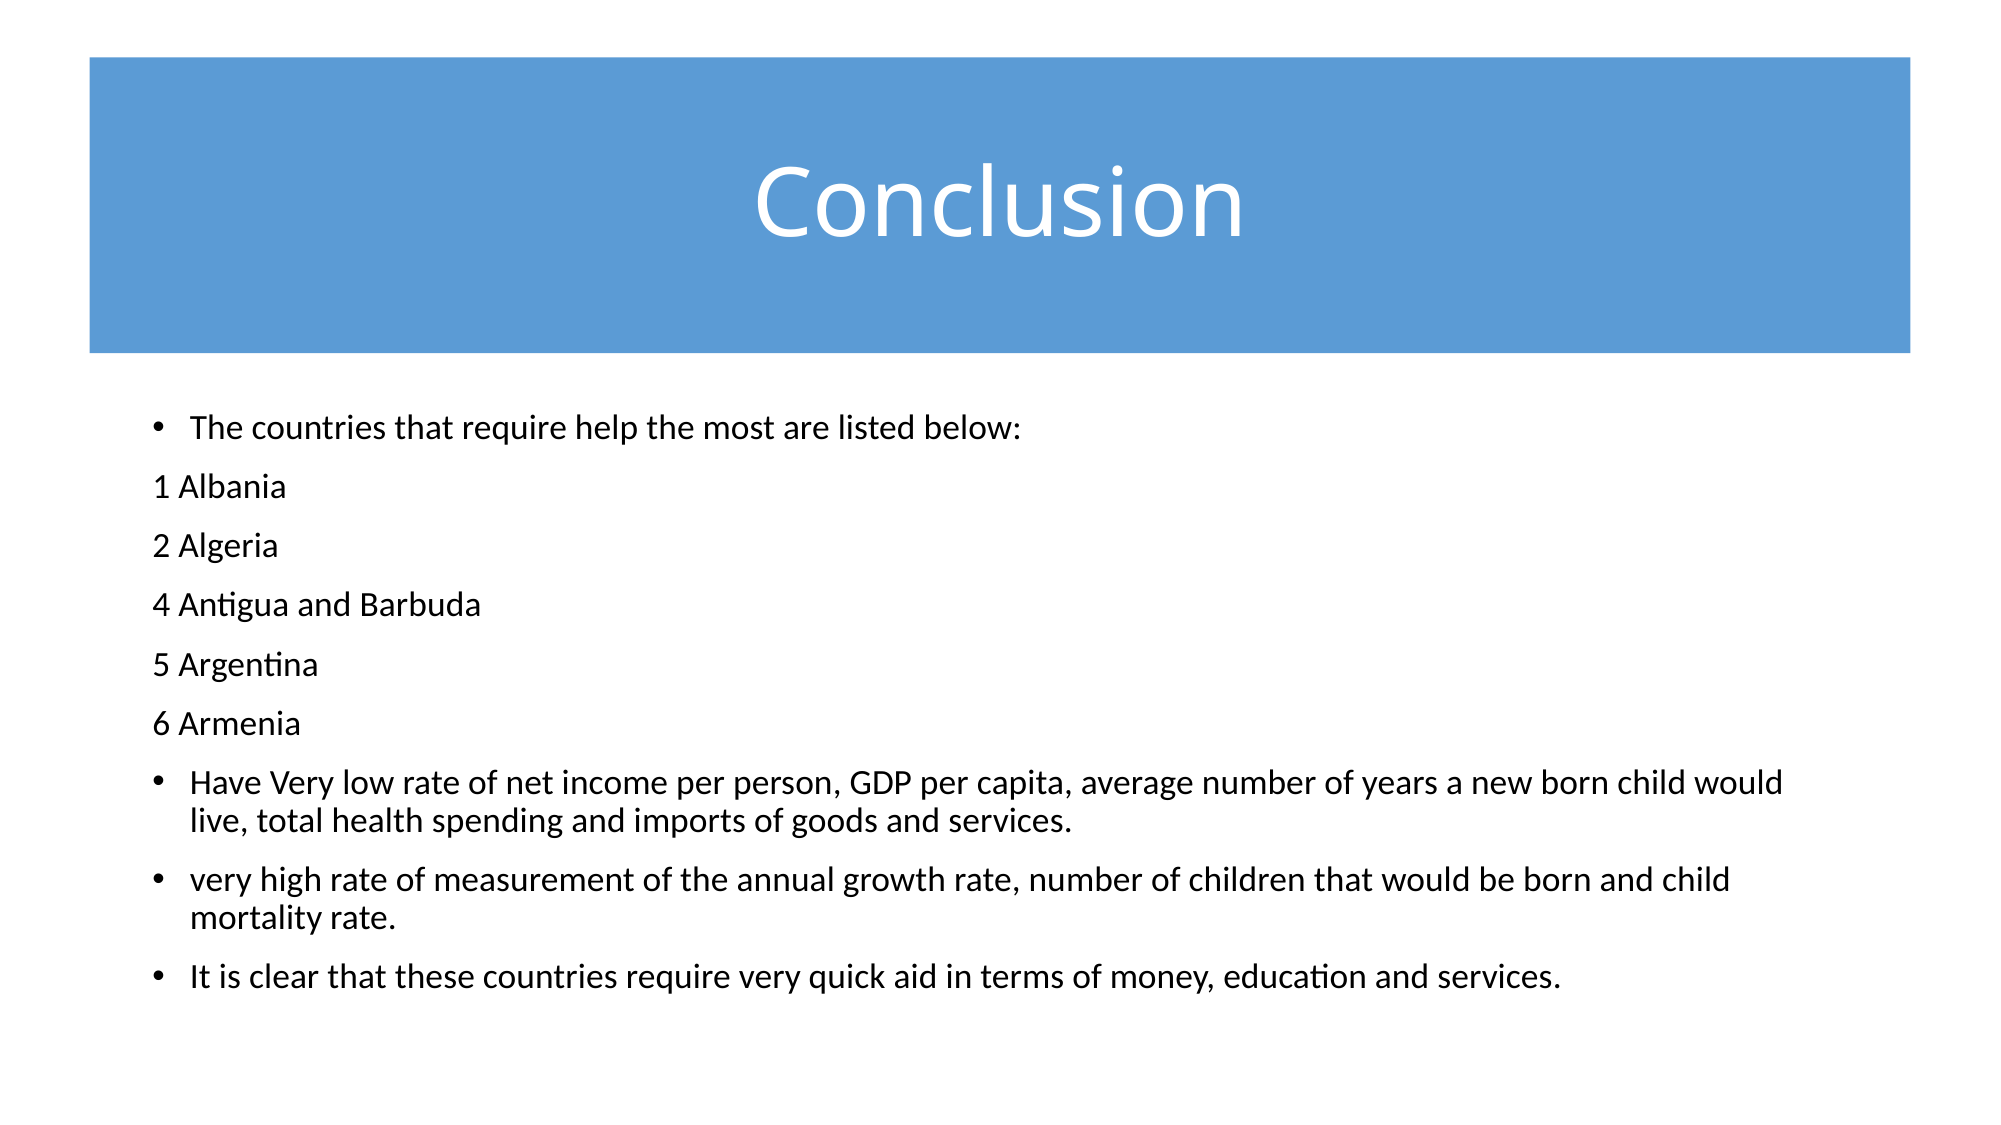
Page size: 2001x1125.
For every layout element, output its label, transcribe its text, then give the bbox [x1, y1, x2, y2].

title Conclusion [137, 96, 1863, 314]
text_box [89, 56, 1911, 354]
list The countries that require help the most are listed below: 1 Albania 2 Algeria 4 Antigua and Barbuda 5 Argentina 6 Armenia Have Very low rate of net income per person, GDP per capita, average number of years a new born child would live, total health spending and imports of goods and services. very high rate of measurement of the annual growth rate, number of children that would be born and child mortality rate. It is clear that these countries require very quick aid in terms of money, education and services. [137, 392, 1863, 1014]
